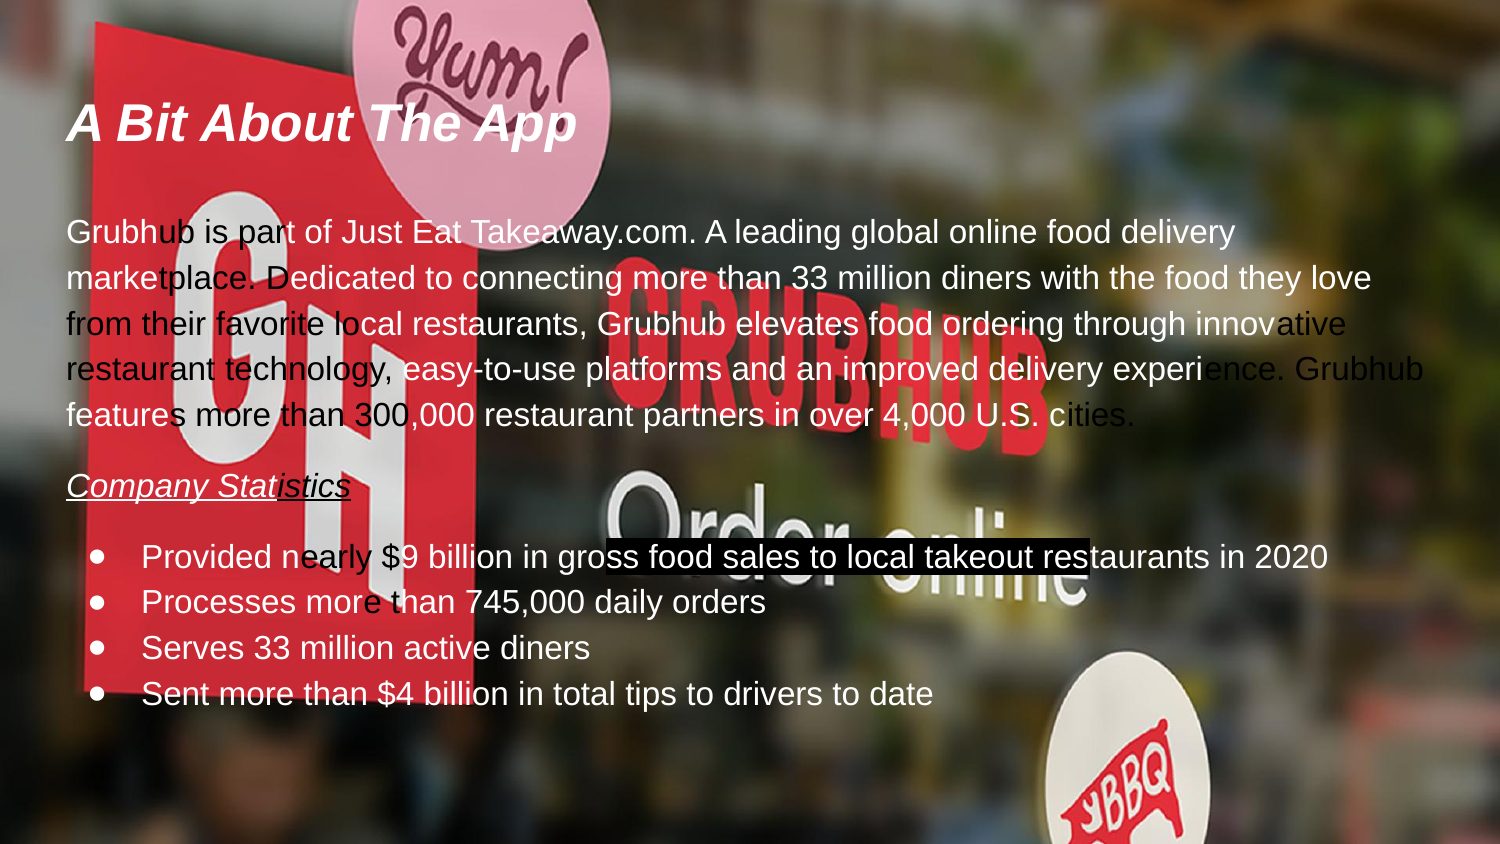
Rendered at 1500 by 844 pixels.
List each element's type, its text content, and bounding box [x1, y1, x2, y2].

picture [0, 0, 1500, 844]
list Grubhub is part of Just Eat Takeaway.com. A leading global online food delivery marketplace. Dedicated to connecting more than 33 million diners with the food they love from their favorite local restaurants, Grubhub elevates food ordering through innovative restaurant technology, easy-to-use platforms and an improved delivery experience. Grubhub features more than 300,000 restaurant partners in over 4,000 U.S. cities. Company Statistics Provided nearly $9 billion in gross food sales to local takeout restaurants in 2020 Processes more than 745,000 daily orders Serves 33 million active diners Sent more than $4 billion in total tips to drivers to date [51, 189, 1449, 750]
title A Bit About The App [51, 72, 1449, 167]
